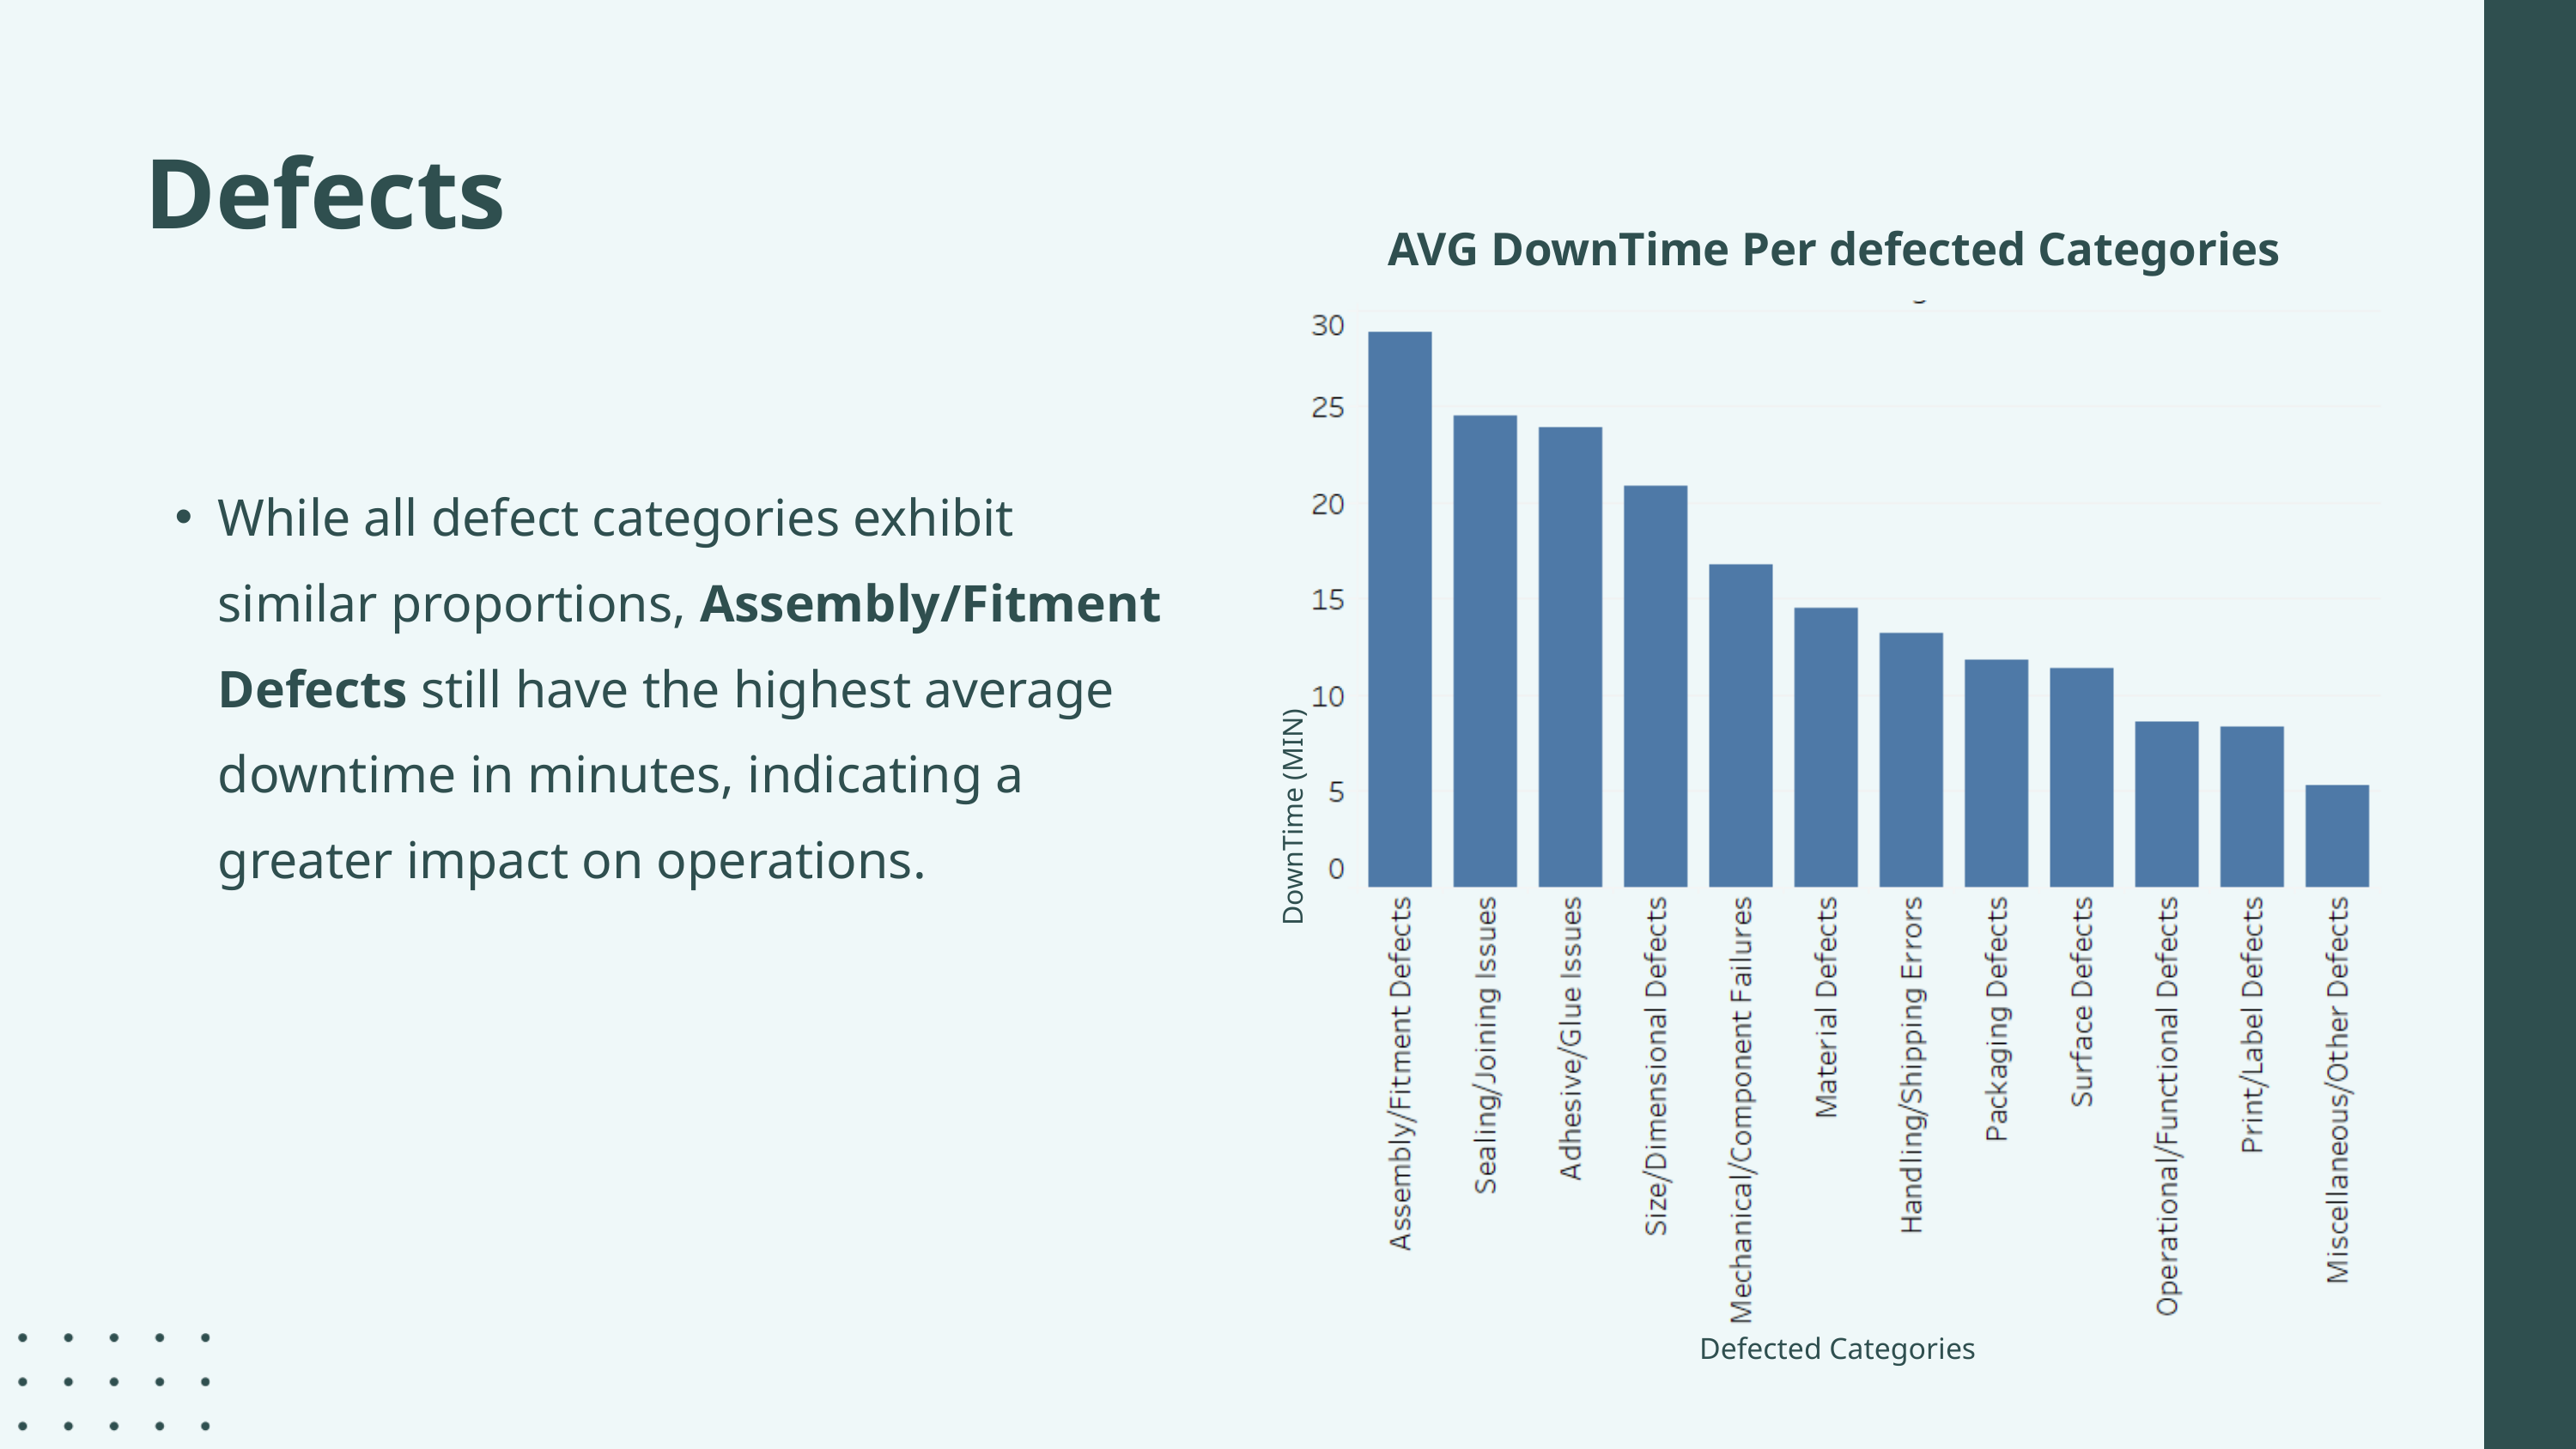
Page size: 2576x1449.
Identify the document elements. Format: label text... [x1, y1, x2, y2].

text_box DownTime (MIN) [1279, 659, 1309, 788]
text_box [0, 791, 2576, 903]
text_box [1310, 300, 2388, 788]
text_box [1310, 912, 2388, 1334]
text_box While all defect categories exhibit similar proportions, Assembly/Fitment Defects still have the highest average downtime in minutes, indicating a greater impact on operations. [131, 460, 1182, 788]
text_box AVG DownTime Per defected Categories [1371, 227, 2296, 275]
text_box DownTime (MIN) [1279, 912, 1309, 975]
text_box Defected Categories [1688, 1334, 1987, 1366]
text_box Defects [144, 147, 510, 248]
text_box [0, 1333, 210, 1449]
